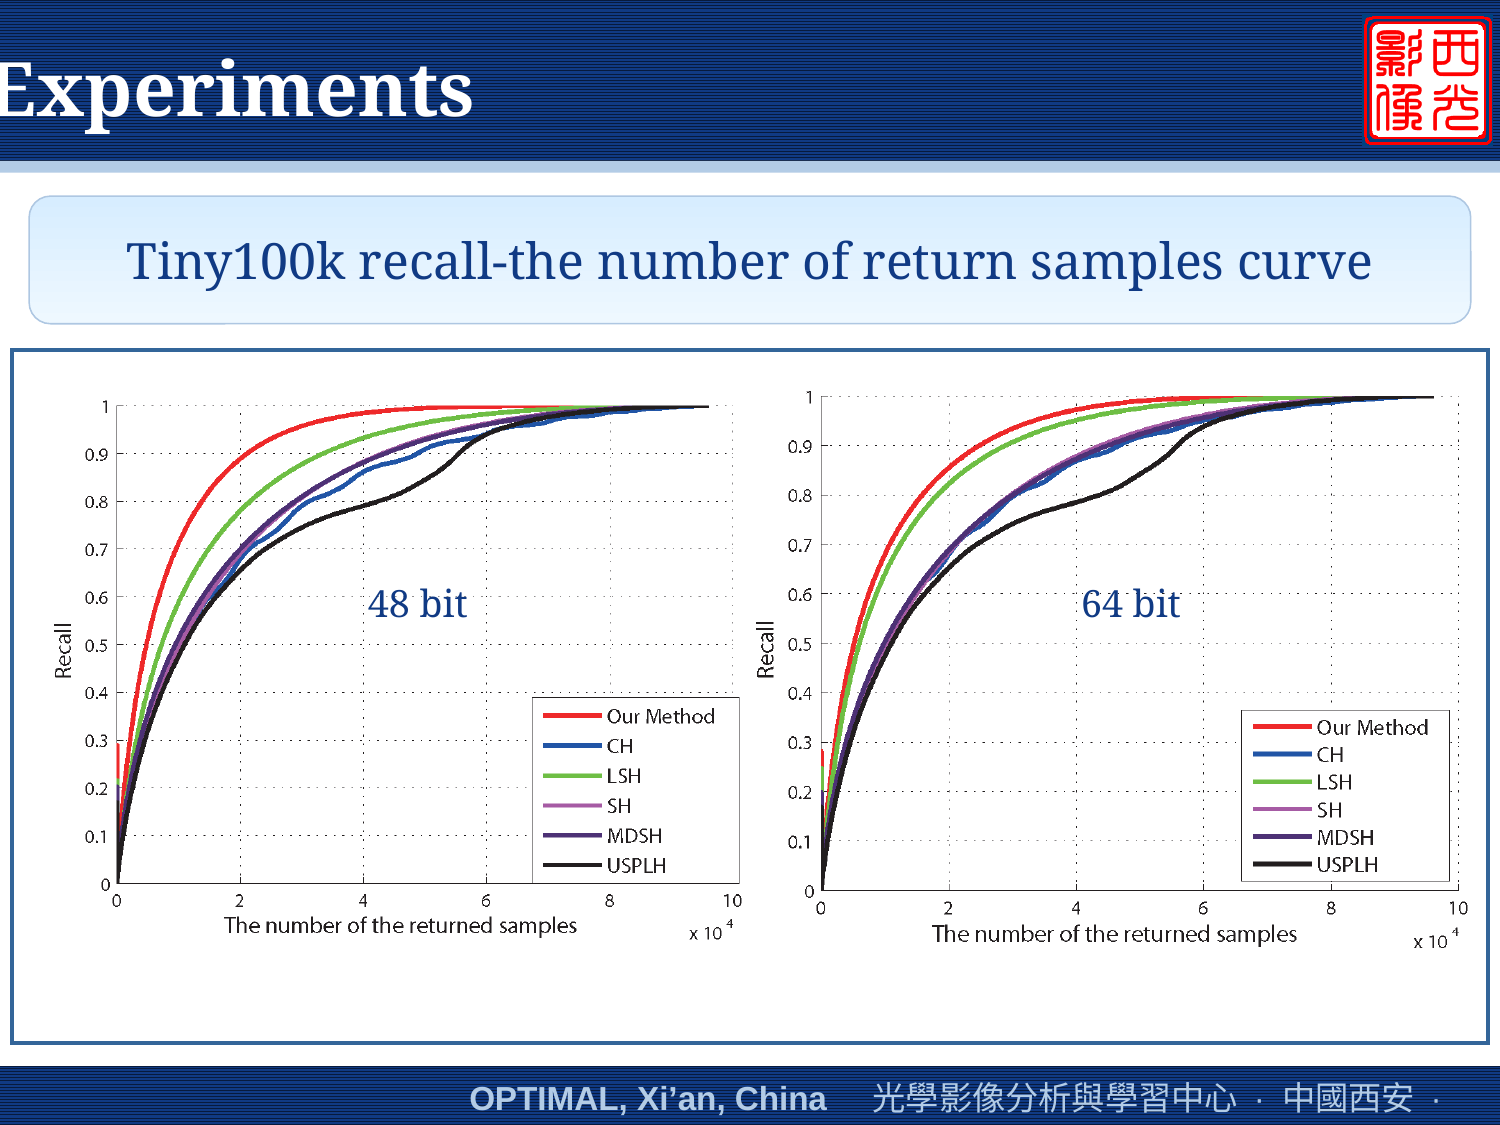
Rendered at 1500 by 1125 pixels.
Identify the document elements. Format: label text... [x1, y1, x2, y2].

text_box Experiments [0, 34, 491, 140]
text_box [11, 349, 1489, 1043]
text_box Tiny100k recall-the number of return samples curve [29, 196, 1471, 324]
picture [1362, 14, 1493, 146]
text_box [51, 386, 1468, 953]
